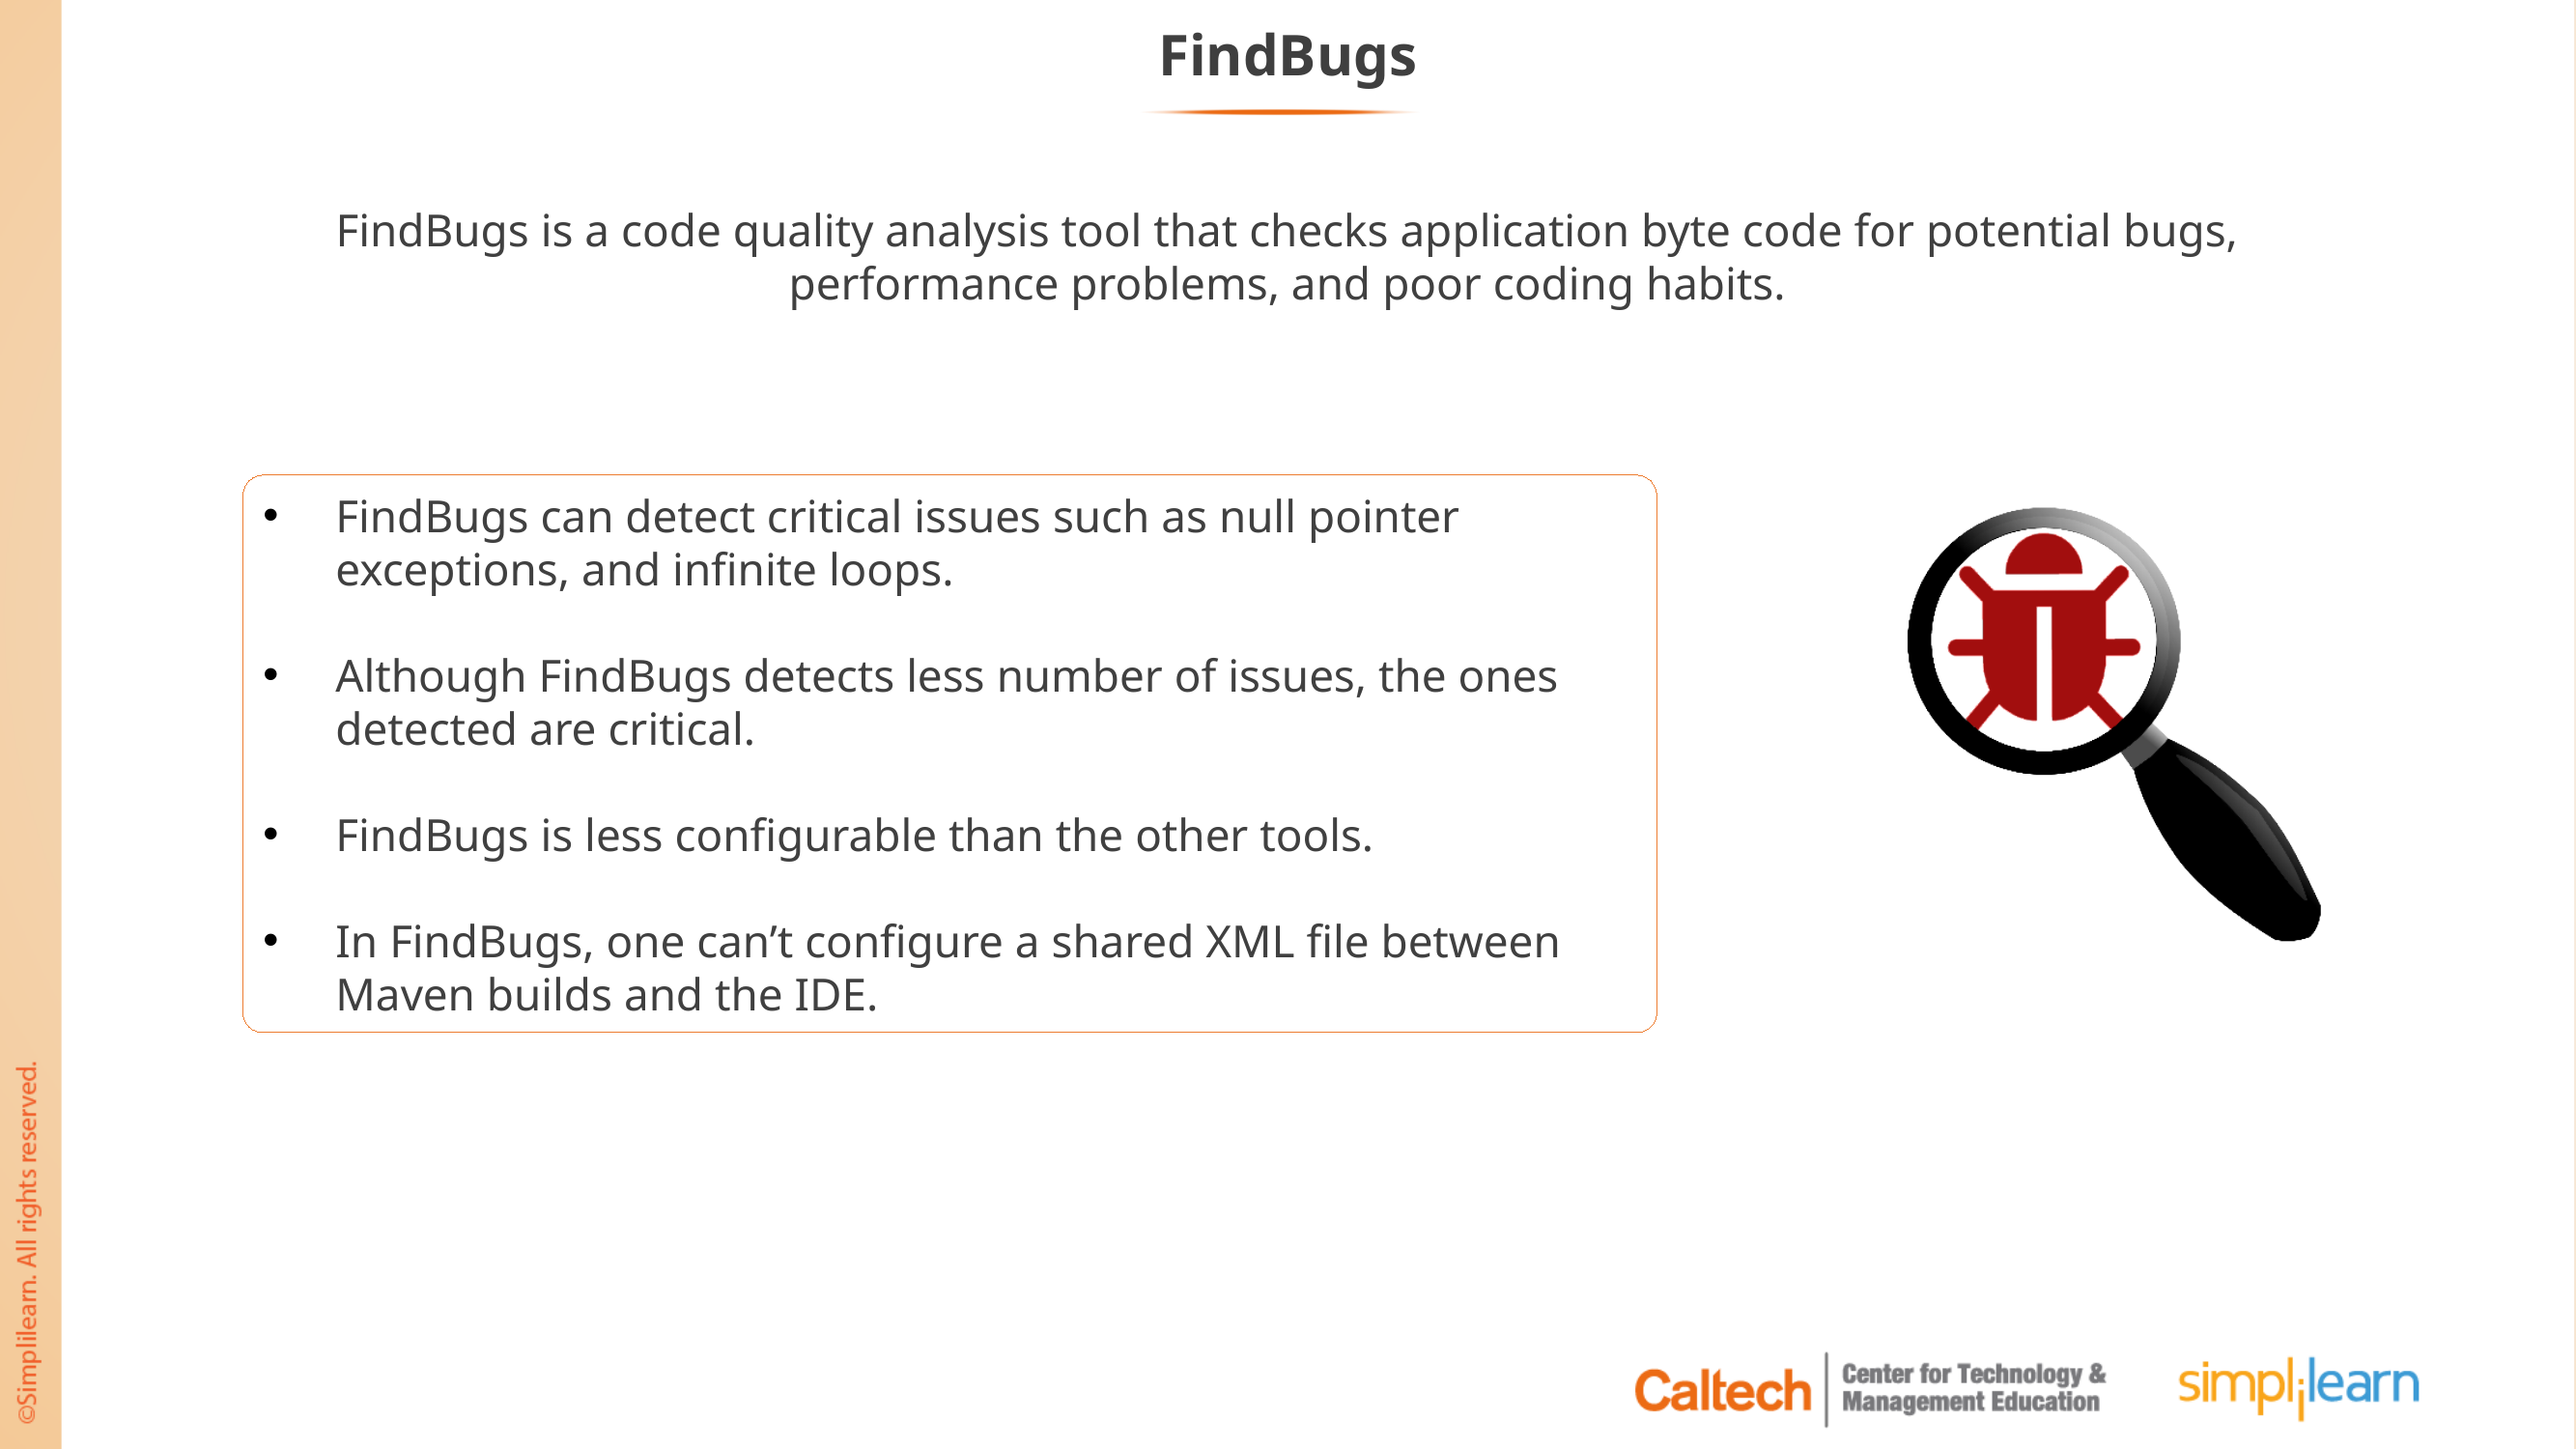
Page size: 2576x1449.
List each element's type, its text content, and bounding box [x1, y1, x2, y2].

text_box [242, 472, 2334, 1036]
title FindBugs [0, 2, 2576, 112]
picture [0, 103, 2576, 1449]
text_box FindBugs is a code quality analysis tool that checks application byte code for potential bugs, performance problems, and poor coding habits. [204, 194, 2371, 316]
